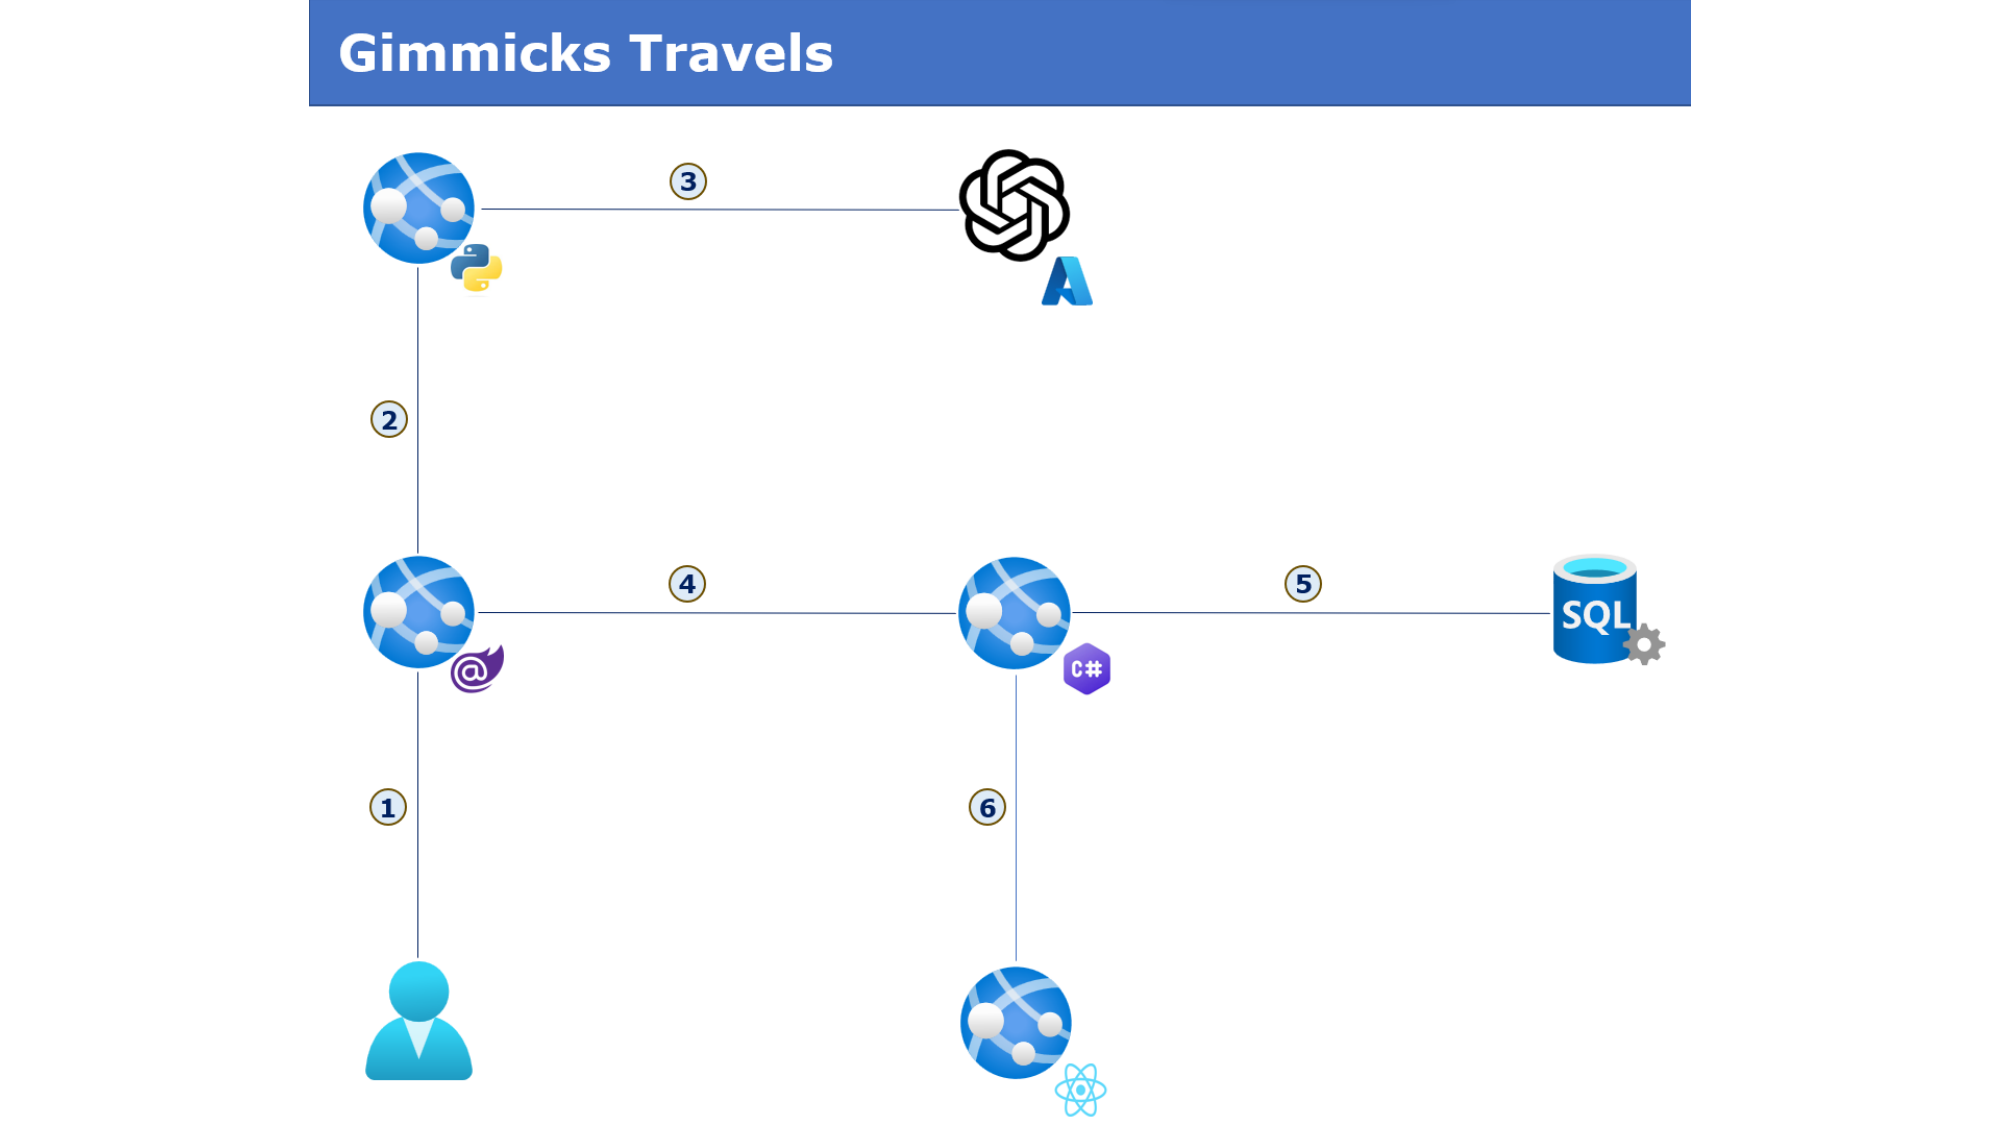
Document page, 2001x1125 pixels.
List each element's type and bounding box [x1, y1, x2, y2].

picture [309, 0, 1691, 1125]
